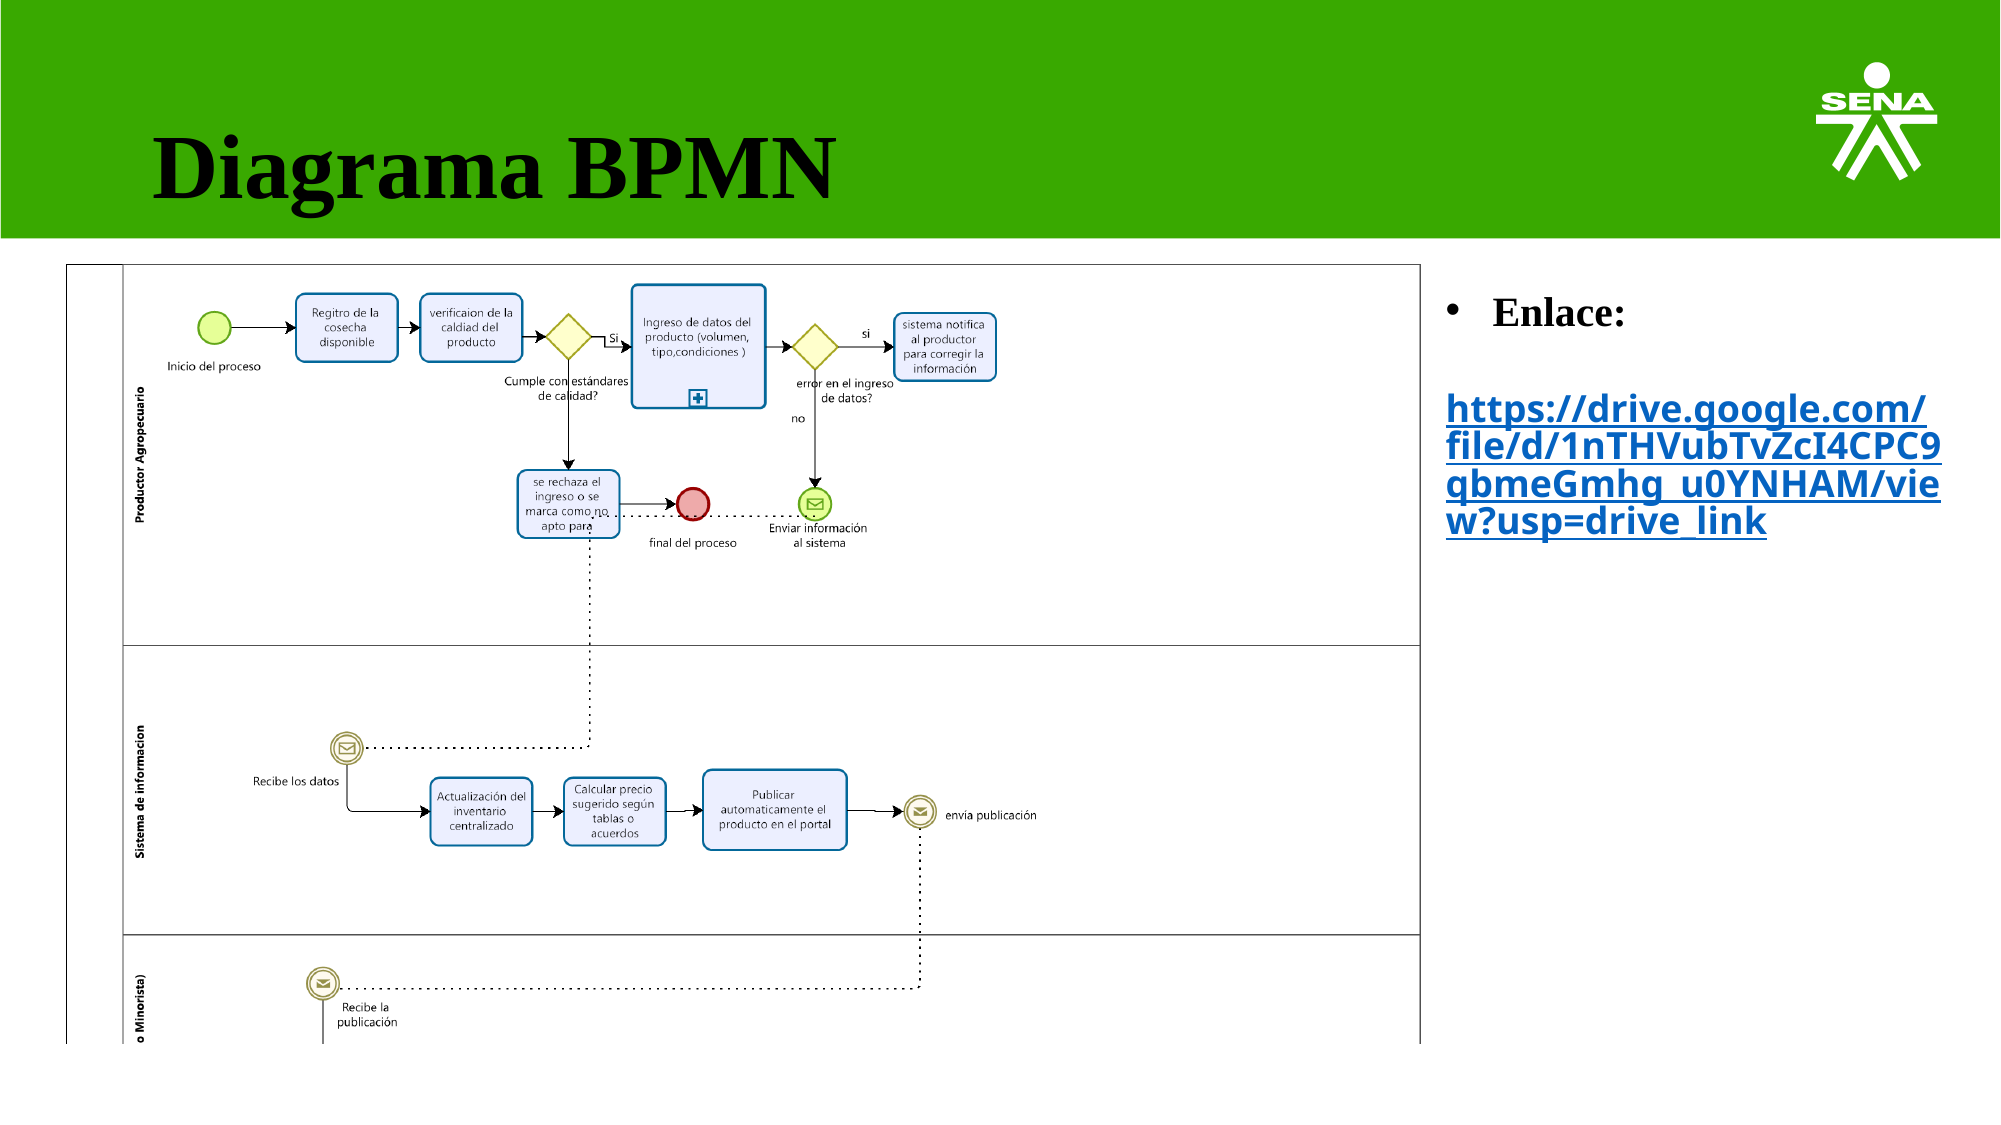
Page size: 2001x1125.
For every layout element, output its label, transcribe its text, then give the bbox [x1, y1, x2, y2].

text_box Enlace: https://drive.google.com/file/d/1nTHVubTvZcI4CPC9qbmeGmhg_u0YNHAM/view?usp=drive_link [1438, 277, 1968, 489]
title Diagrama BPMN [137, 59, 1863, 277]
picture [0, 0, 2001, 1125]
